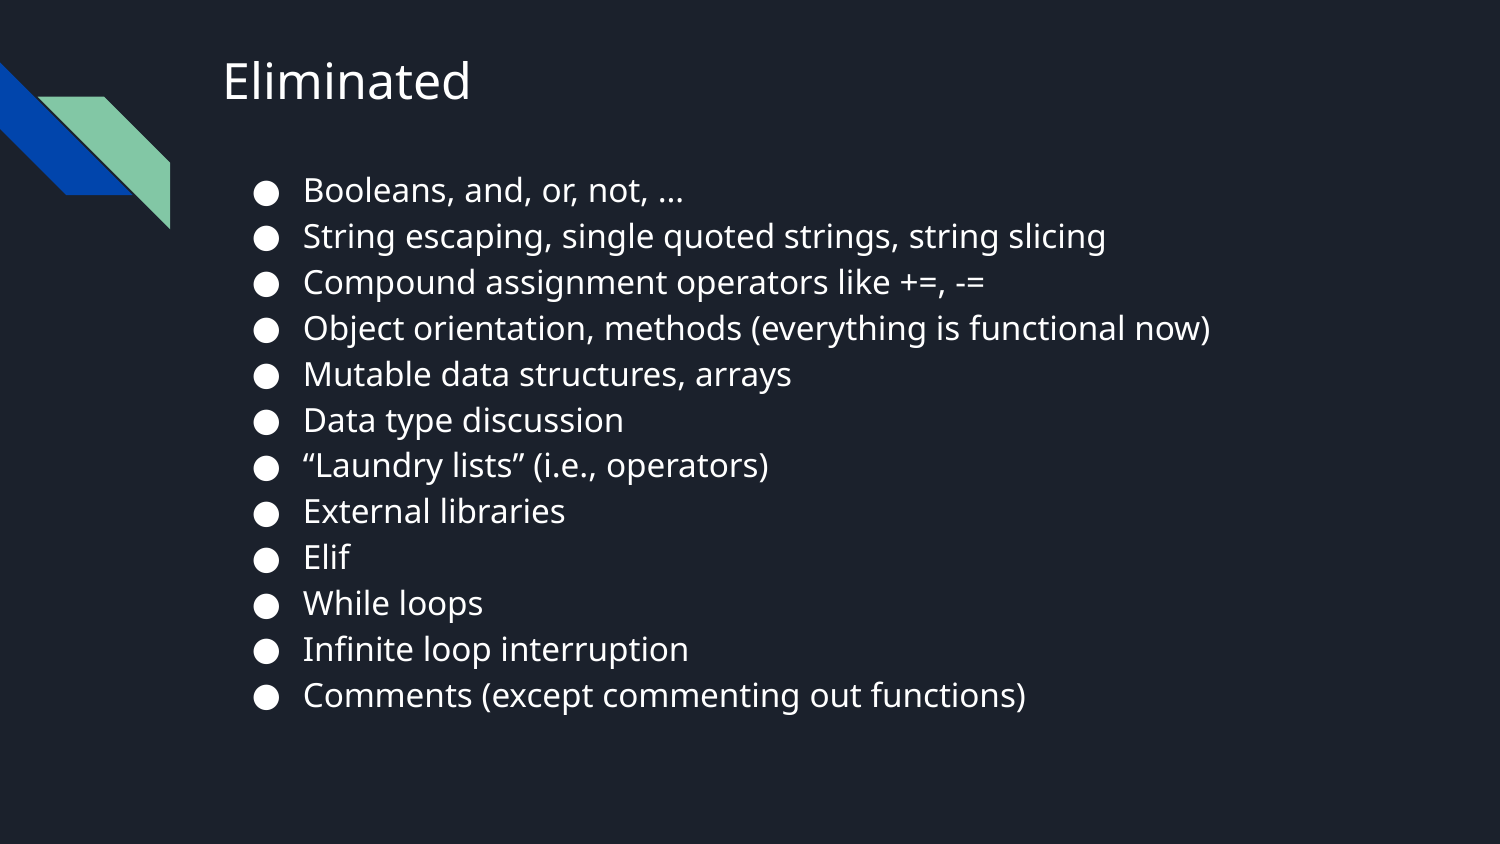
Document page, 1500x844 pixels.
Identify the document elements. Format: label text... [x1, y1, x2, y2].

title Eliminated [207, 34, 1363, 149]
list Booleans, and, or, not, … String escaping, single quoted strings, string slicing Compound assignment operators like +=, -= Object orientation, methods (everything is functional now) Mutable data structures, arrays Data type discussion “Laundry lists” (i.e., operators) External libraries Elif While loops Infinite loop interruption Comments (except commenting out functions) [212, 148, 1368, 735]
